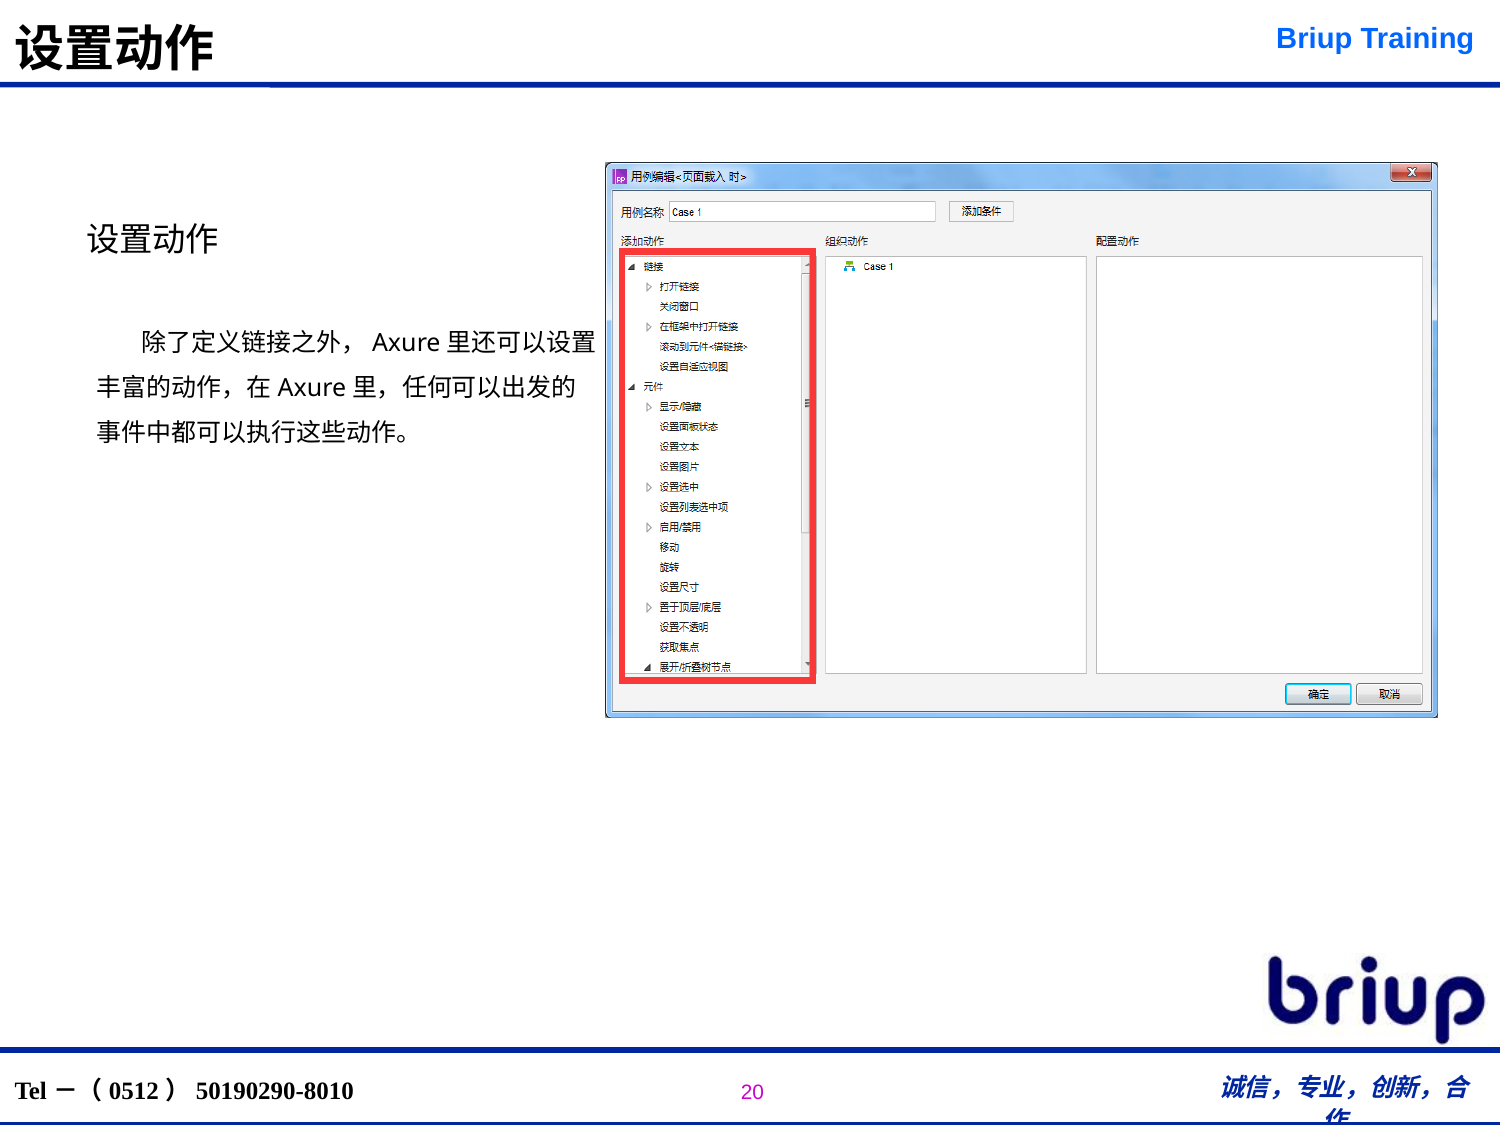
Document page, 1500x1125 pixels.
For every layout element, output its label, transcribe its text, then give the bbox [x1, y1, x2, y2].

text_box 除了定义链接之外，Axure里还可以设置丰富的动作，在Axure里，任何可以出发的事件中都可以执行这些动作。 [81, 304, 605, 454]
picture [1262, 953, 1488, 1047]
title 设置动作 [0, 0, 1251, 85]
text_box 设置动作 [71, 210, 234, 266]
picture [605, 162, 1438, 718]
